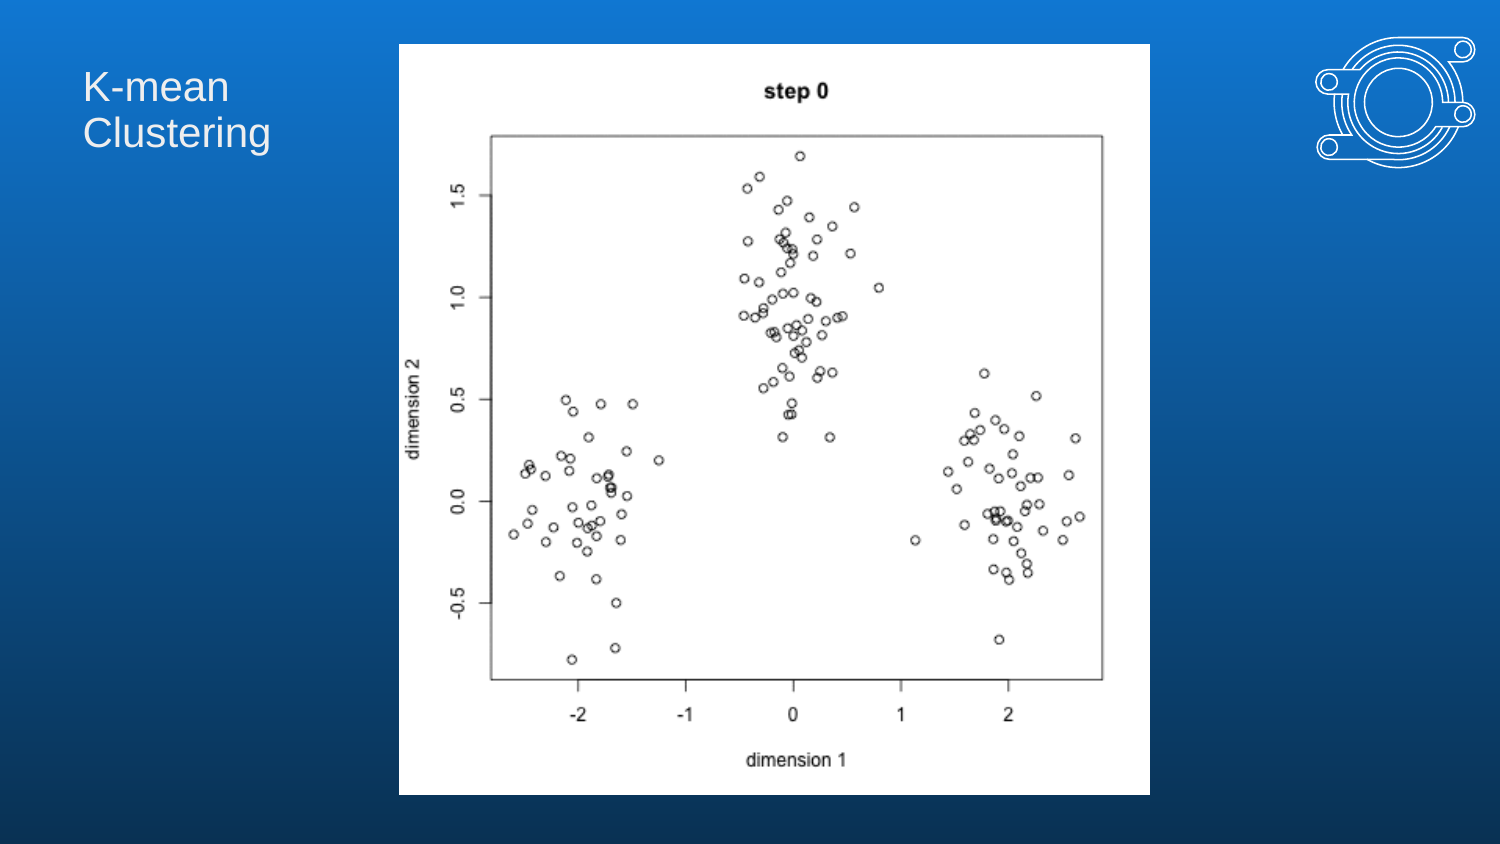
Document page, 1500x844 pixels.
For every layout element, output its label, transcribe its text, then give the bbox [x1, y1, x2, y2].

title K-mean Clustering [67, 48, 359, 205]
picture [399, 43, 1151, 795]
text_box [1315, 37, 1476, 179]
